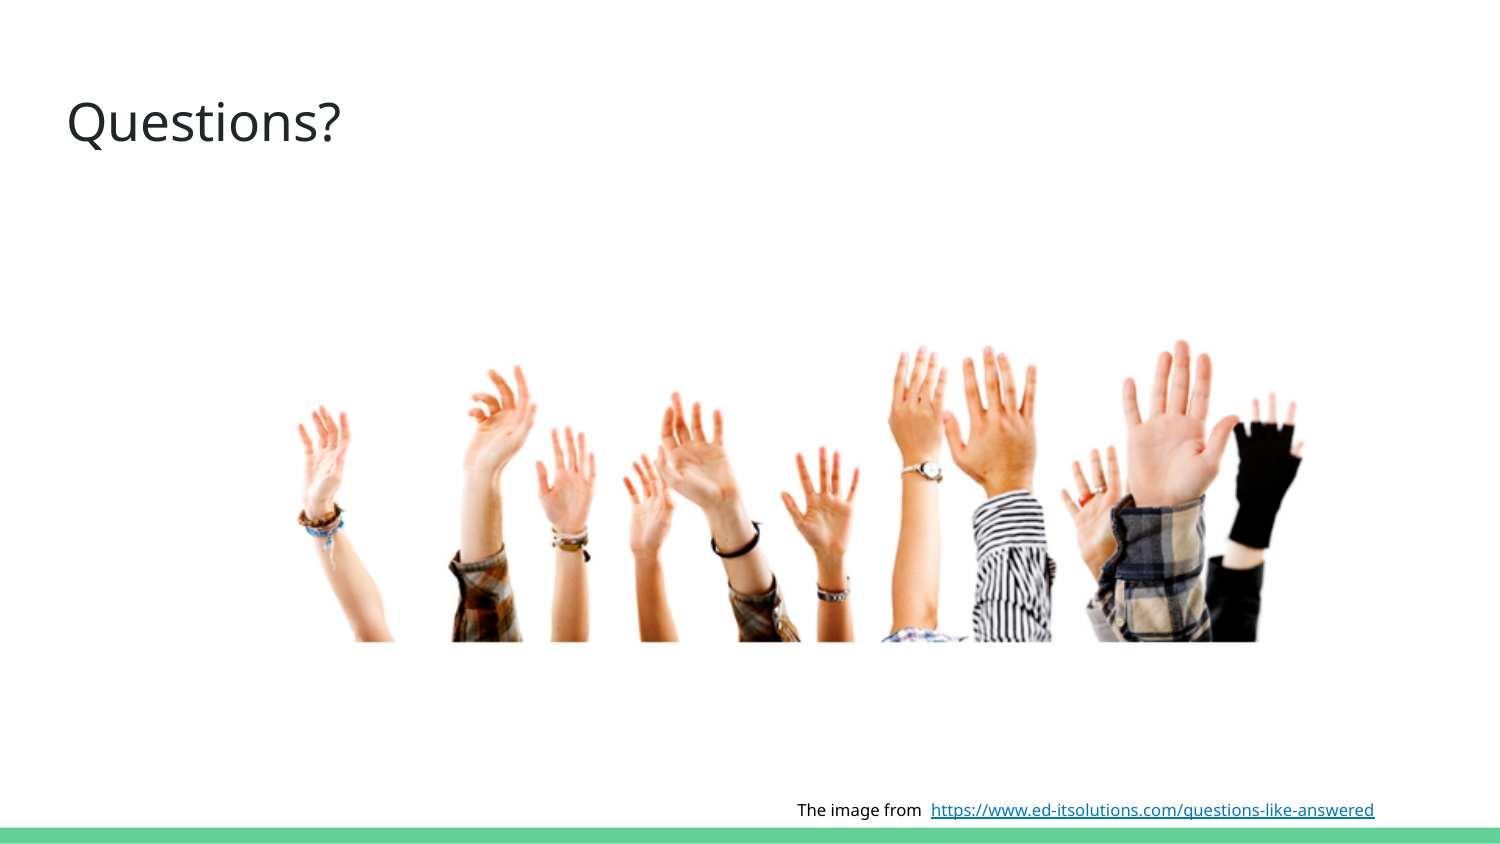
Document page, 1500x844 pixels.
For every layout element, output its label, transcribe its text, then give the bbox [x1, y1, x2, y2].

text_box The image from https://www.ed-itsolutions.com/questions-like-answered [782, 784, 1431, 828]
picture [278, 294, 1323, 644]
title Questions? [51, 72, 1449, 167]
